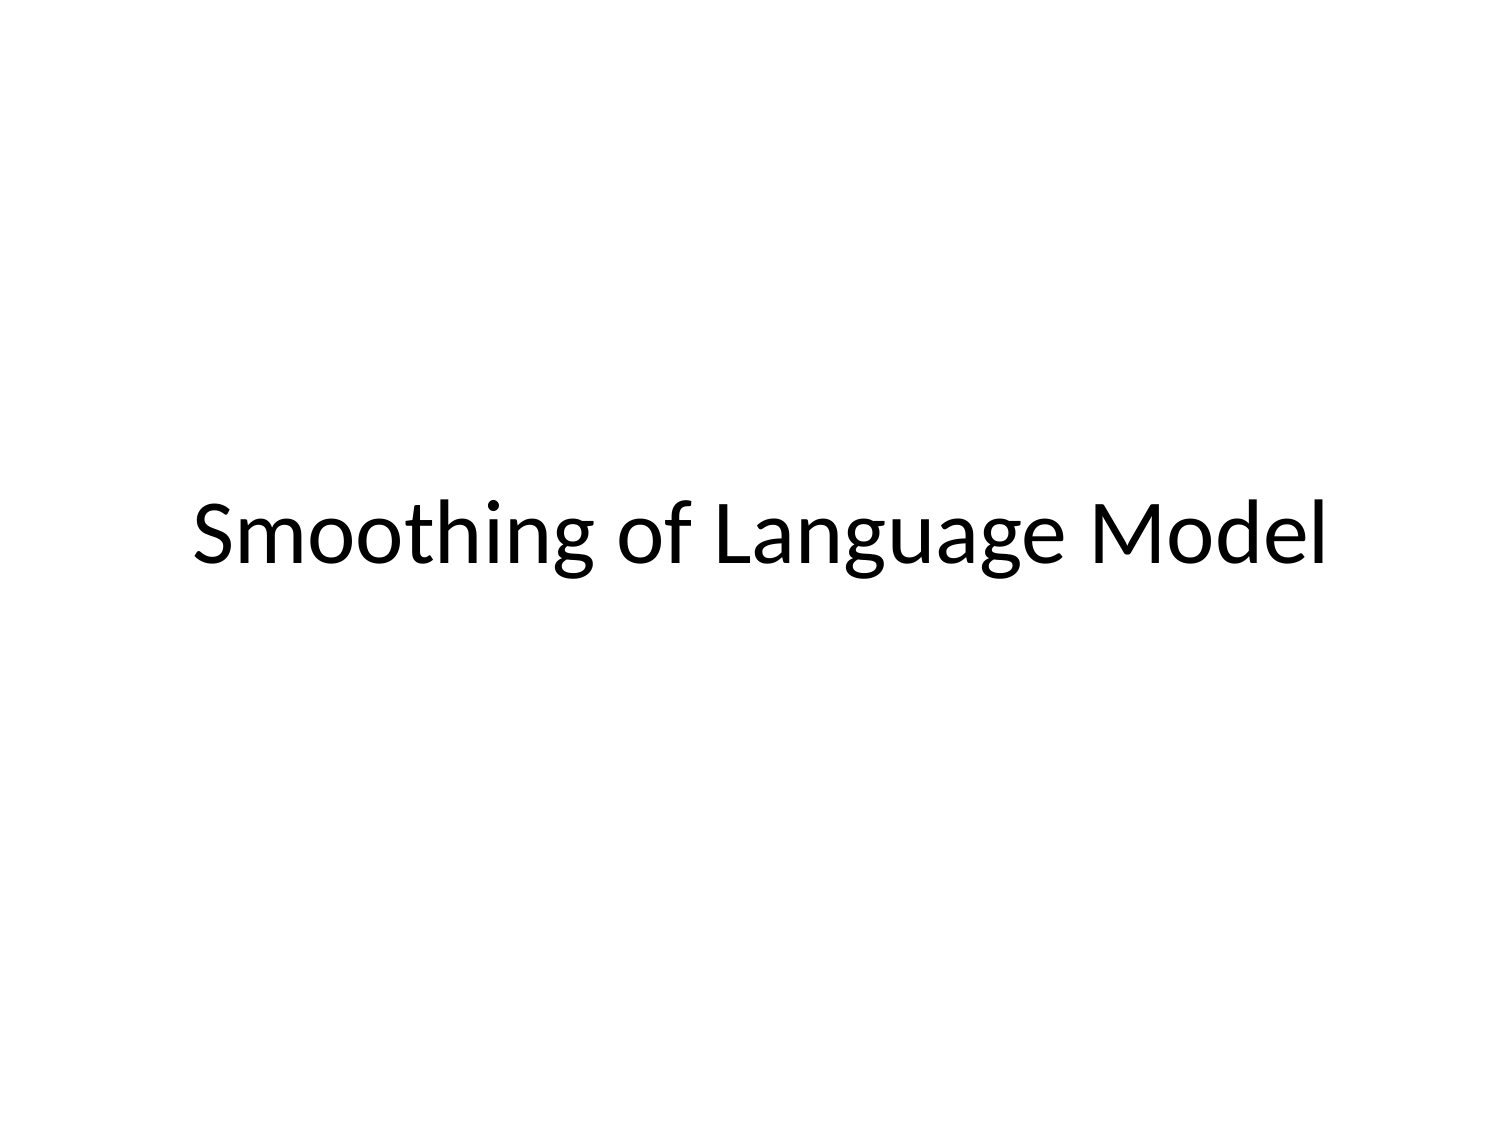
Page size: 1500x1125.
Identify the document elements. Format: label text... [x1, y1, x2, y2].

title Smoothing of Language Model [64, 432, 1459, 621]
